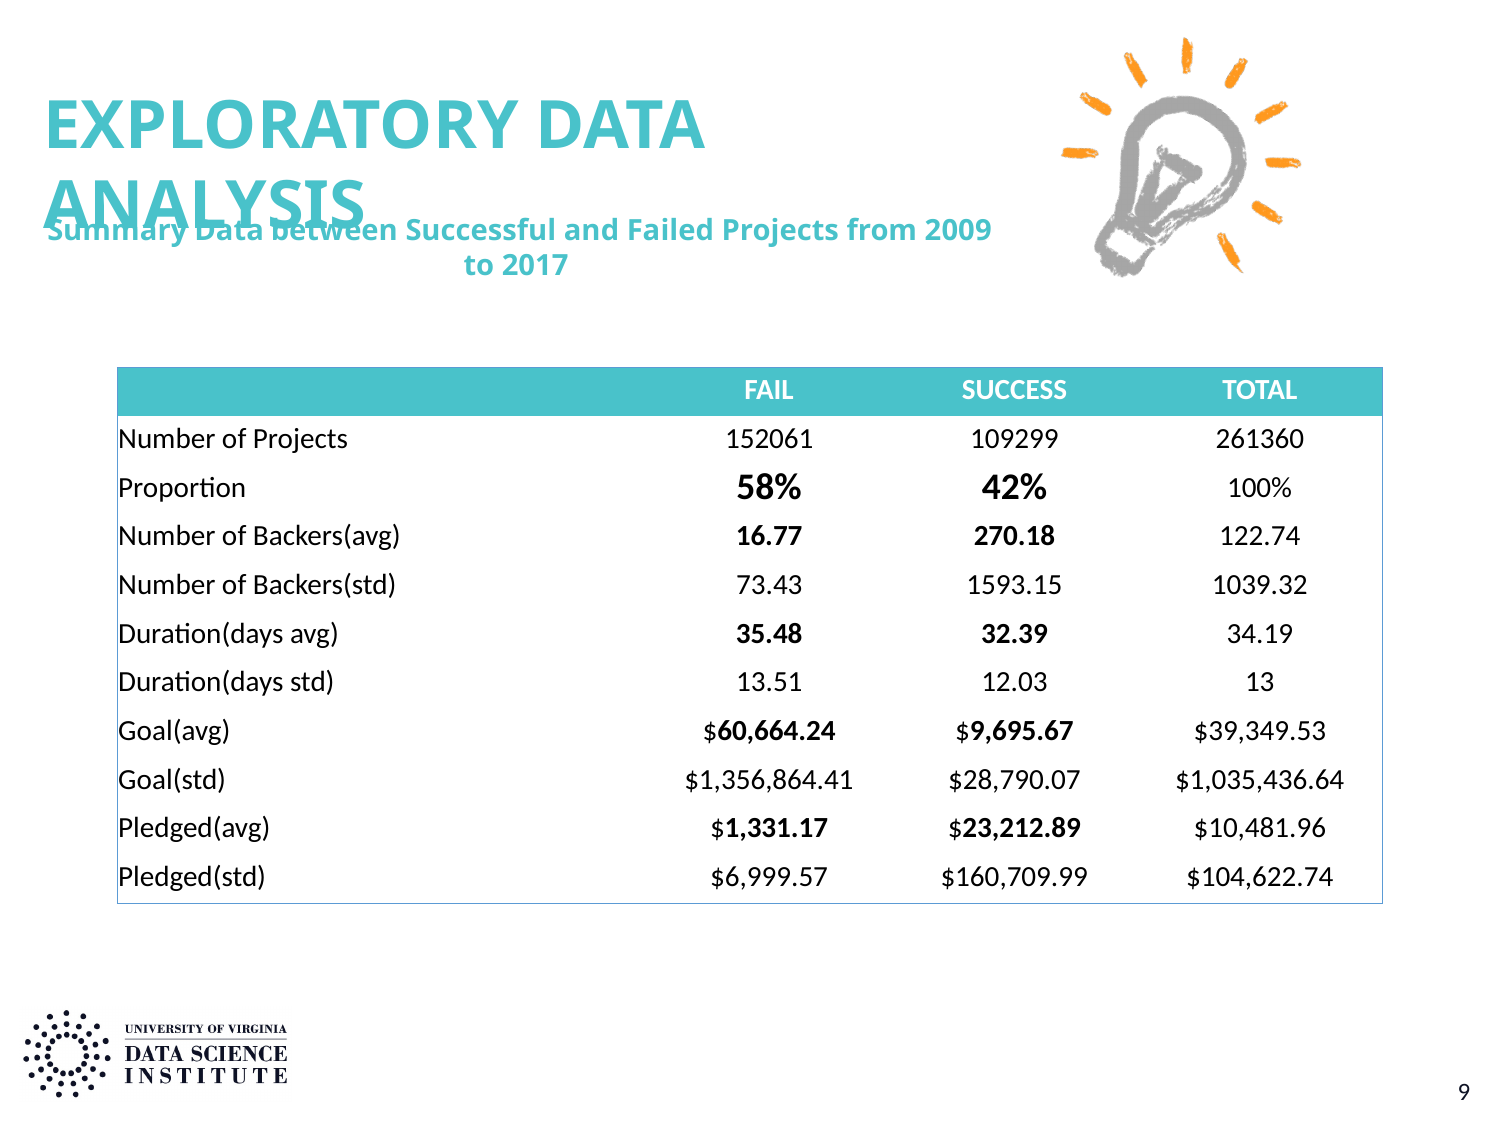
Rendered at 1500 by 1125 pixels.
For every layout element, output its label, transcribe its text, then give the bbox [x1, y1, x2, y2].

table_cell Duration(days std) [118, 660, 646, 708]
text_box Summary Data between Successful and Failed Projects from 2009 to 2017 [28, 203, 1011, 289]
table_cell 73.43 [646, 562, 892, 611]
table_cell 1039.32 [1137, 562, 1382, 611]
table_cell 58% [646, 465, 892, 514]
text_box EXPLORATORY DATA ANALYSIS [28, 75, 902, 203]
table_cell 13 [1137, 660, 1382, 708]
table_header TOTAL [1137, 368, 1382, 416]
picture [19, 1006, 292, 1102]
table_cell $6,999.57 [646, 854, 892, 903]
table_cell Number of Backers(std) [118, 562, 646, 611]
table_cell $23,212.89 [892, 806, 1137, 854]
table_cell Number of Projects [118, 416, 646, 465]
table_header SUCCESS [892, 368, 1137, 416]
table_cell $39,349.53 [1137, 708, 1382, 757]
table_cell Pledged(std) [118, 854, 646, 903]
table_cell 13.51 [646, 660, 892, 708]
table_cell 270.18 [892, 514, 1137, 562]
table_cell 109299 [892, 416, 1137, 465]
table_cell $160,709.99 [892, 854, 1137, 903]
table_cell 261360 [1137, 416, 1382, 465]
table_cell $10,481.96 [1137, 806, 1382, 854]
table_cell $28,790.07 [892, 757, 1137, 806]
table_cell 12.03 [892, 660, 1137, 708]
table_cell Goal(avg) [118, 708, 646, 757]
table_cell 100% [1137, 465, 1382, 514]
table_cell $104,622.74 [1137, 854, 1382, 903]
table_cell Goal(std) [118, 757, 646, 806]
table_cell $1,035,436.64 [1137, 757, 1382, 806]
table_cell 152061 [646, 416, 892, 465]
table_cell 16.77 [646, 514, 892, 562]
table_cell Pledged(avg) [118, 806, 646, 854]
table_cell 35.48 [646, 611, 892, 660]
table_header FAIL [646, 368, 892, 416]
table_cell $1,331.17 [646, 806, 892, 854]
picture [962, 0, 1399, 367]
slide_number 9 [1431, 1067, 1486, 1113]
table_cell 42% [892, 465, 1137, 514]
table_cell Proportion [118, 465, 646, 514]
table_cell 34.19 [1137, 611, 1382, 660]
table_cell Duration(days avg) [118, 611, 646, 660]
table_cell 32.39 [892, 611, 1137, 660]
table_cell 1593.15 [892, 562, 1137, 611]
table_cell 122.74 [1137, 514, 1382, 562]
table_cell $60,664.24 [646, 708, 892, 757]
table_header [118, 368, 646, 416]
table_cell Number of Backers(avg) [118, 514, 646, 562]
table_cell $9,695.67 [892, 708, 1137, 757]
table_cell $1,356,864.41 [646, 757, 892, 806]
